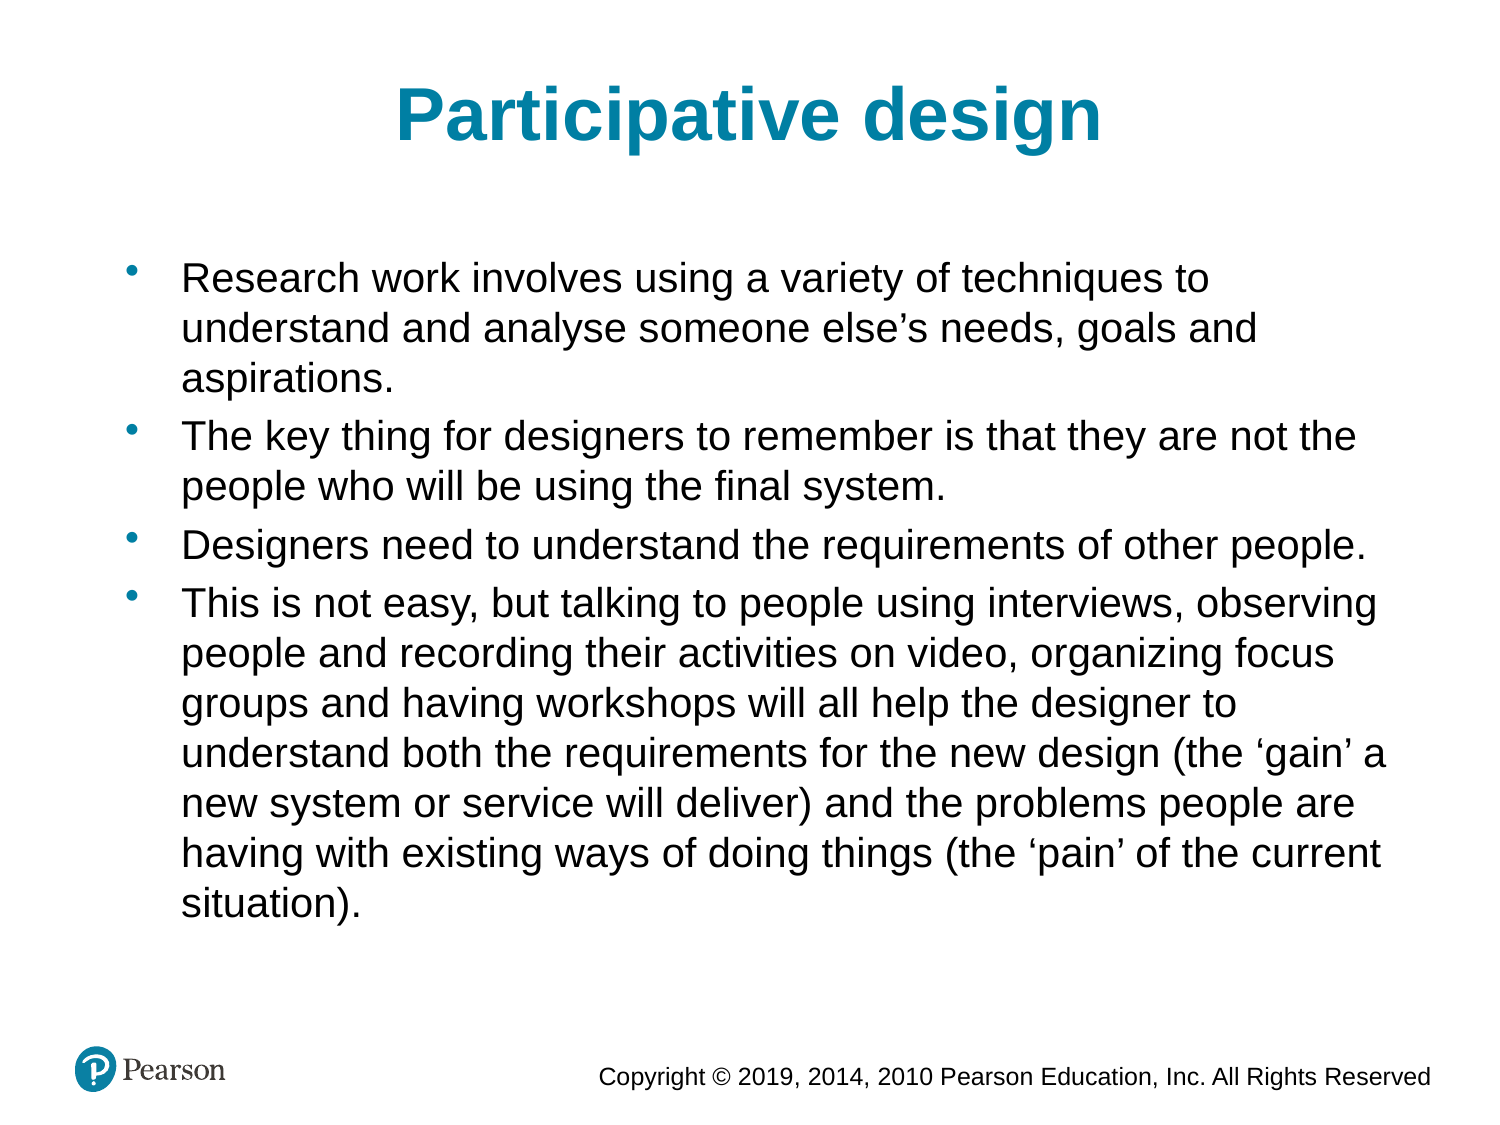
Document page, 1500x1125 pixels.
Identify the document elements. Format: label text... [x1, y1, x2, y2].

title Participative design [103, 55, 1397, 166]
list Research work involves using a variety of techniques to understand and analyse someone else’s needs, goals and aspirations. The key thing for designers to remember is that they are not the people who will be using the final system. Designers need to understand the requirements of other people. This is not easy, but talking to people using interviews, observing people and recording their activities on video, organizing focus groups and having workshops will all help the designer to understand both the requirements for the new design (the ‘gain’ a new system or service will deliver) and the problems people are having with existing ways of doing things (the ‘pain’ of the current situation). [109, 243, 1404, 957]
